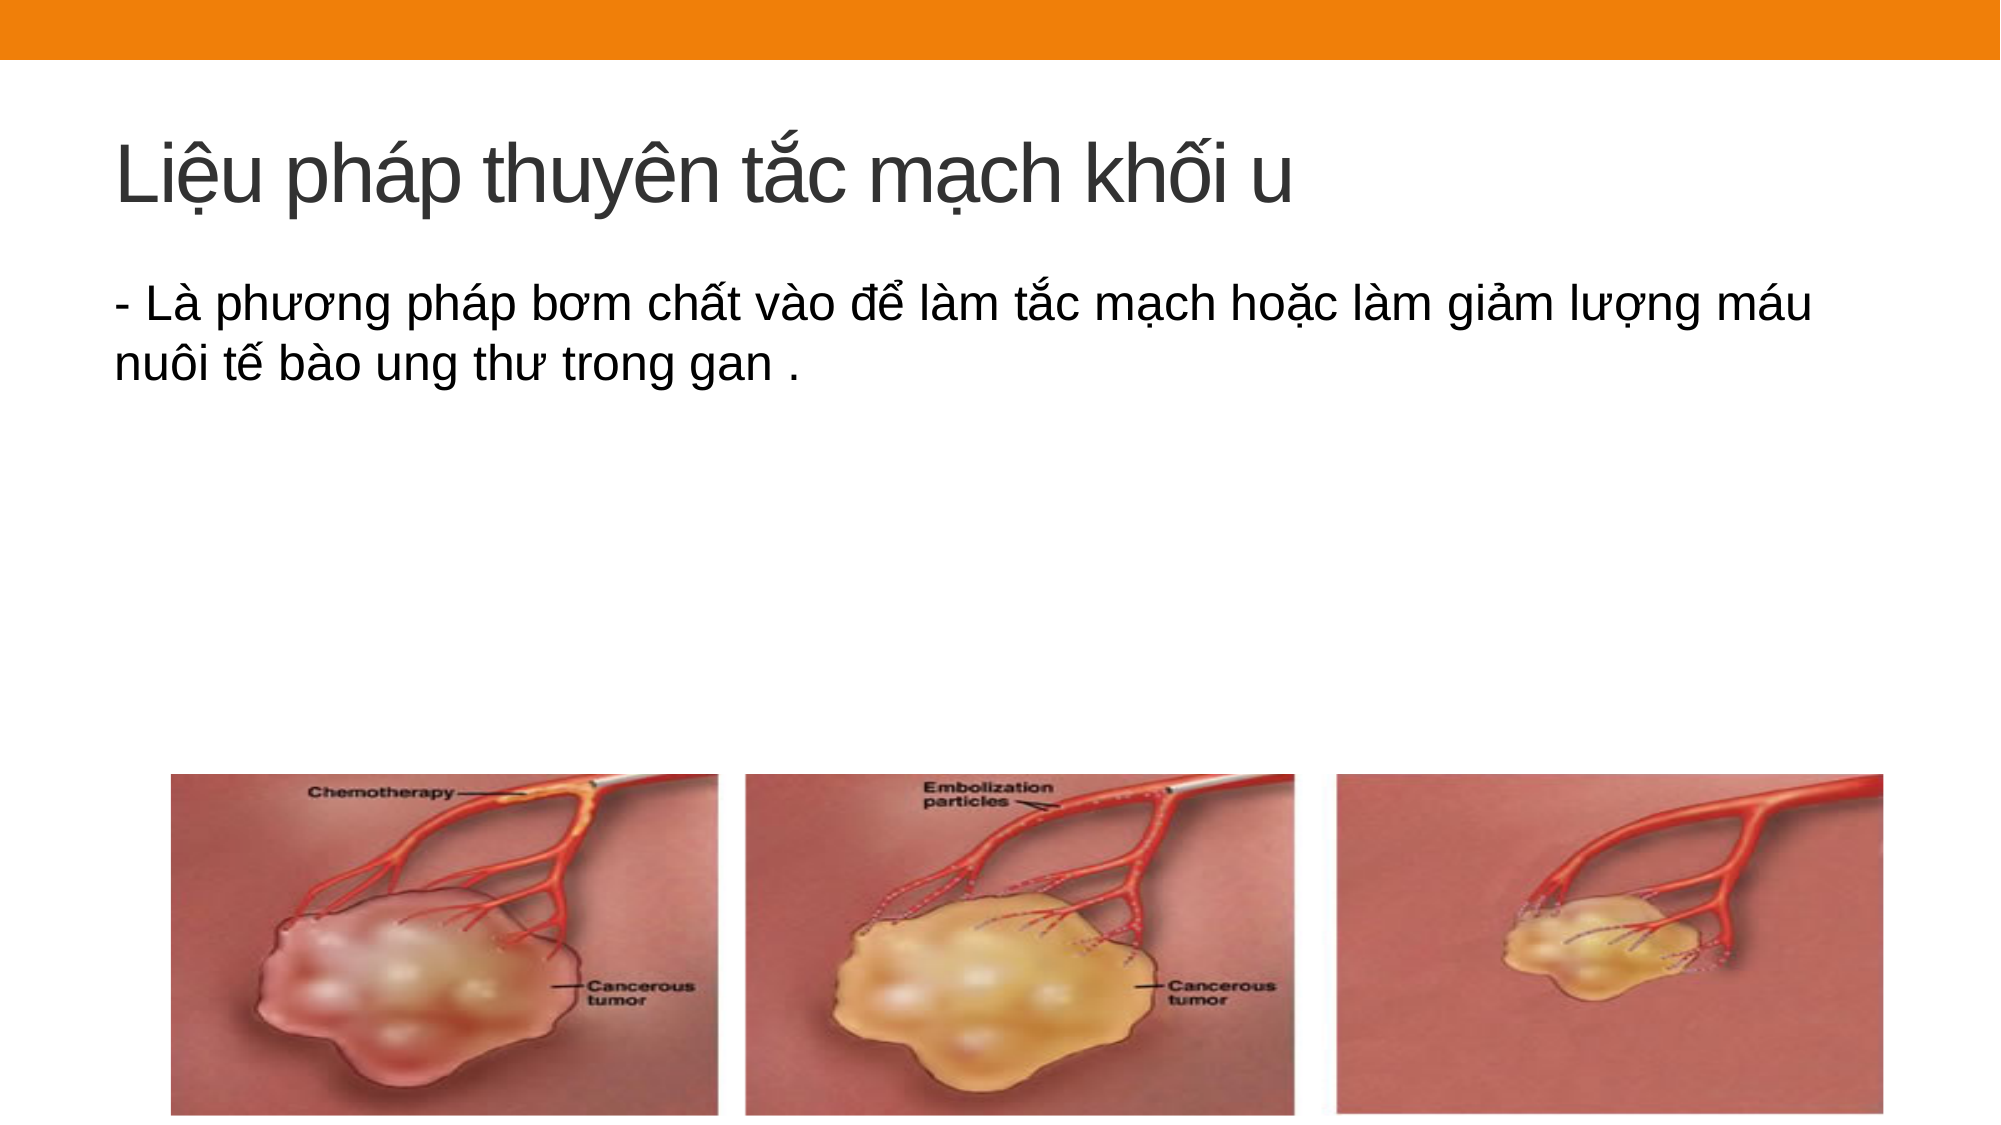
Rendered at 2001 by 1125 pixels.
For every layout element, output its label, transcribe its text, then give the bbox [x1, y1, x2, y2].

title Liệu pháp thuyên tắc mạch khối u [99, 87, 1900, 250]
picture [170, 774, 1884, 1125]
list - Là phương pháp bơm chất vào để làm tắc mạch hoặc làm giảm lượng máu nuôi tế bào ung thư trong gan . [99, 262, 1900, 1063]
